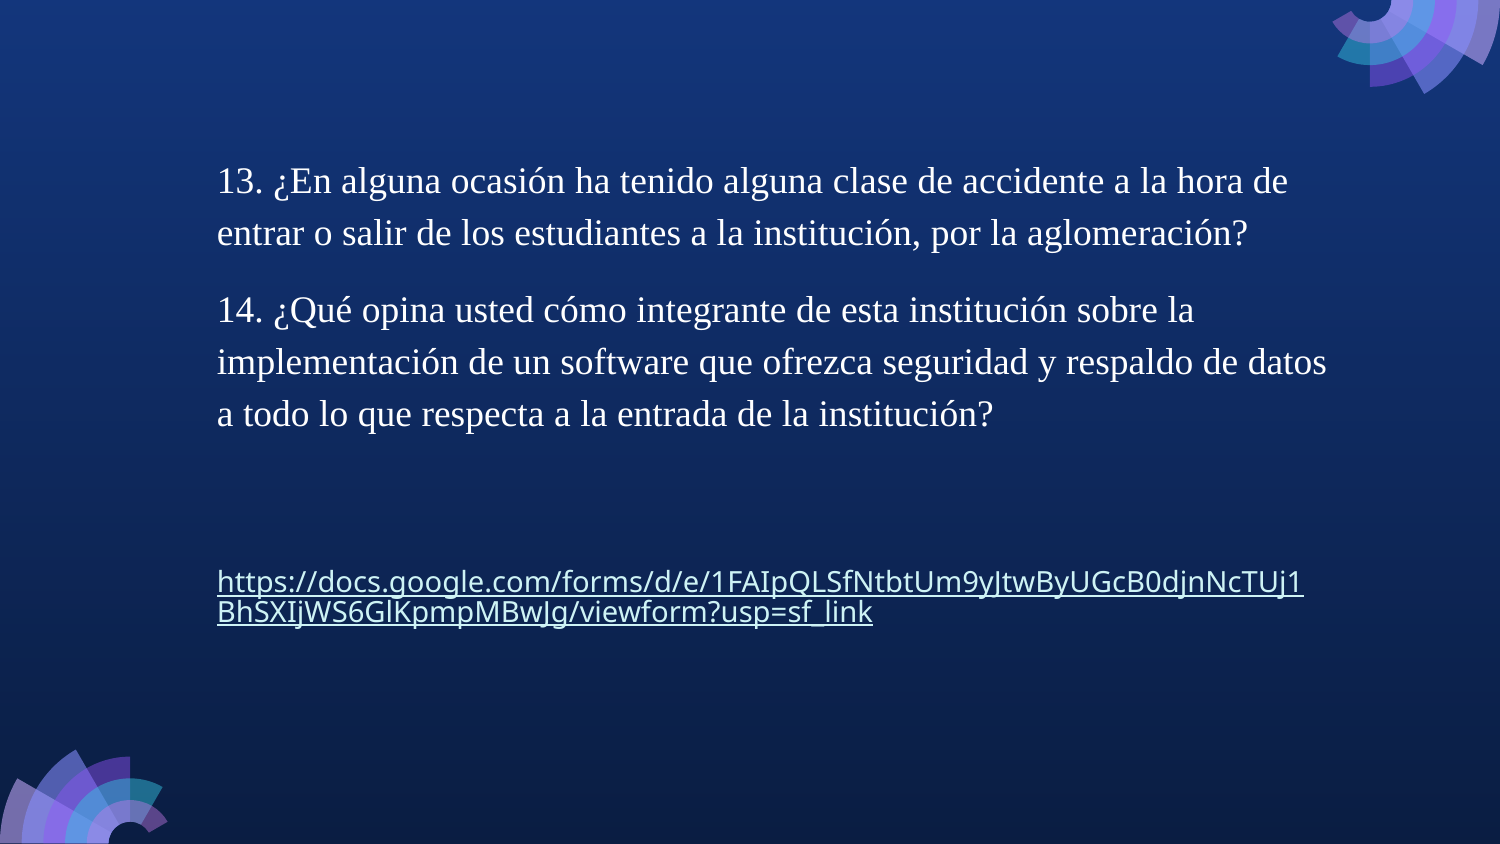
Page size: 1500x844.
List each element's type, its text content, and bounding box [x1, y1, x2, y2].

text_box https://docs.google.com/forms/d/e/1FAIpQLSfNtbtUm9yJtwByUGcB0djnNcTUj1BhSXIjWS6GlKpmpMBwJg/viewform?usp=sf_link [201, 548, 1330, 689]
list 13. ¿En alguna ocasión ha tenido alguna clase de accidente a la hora de entrar o salir de los estudiantes a la institución, por la aglomeración? 14. ¿Qué opina usted cómo integrante de esta institución sobre la implementación de un software que ofrezca seguridad y respaldo de datos a todo lo que respecta a la entrada de la institución? [201, 134, 1357, 661]
